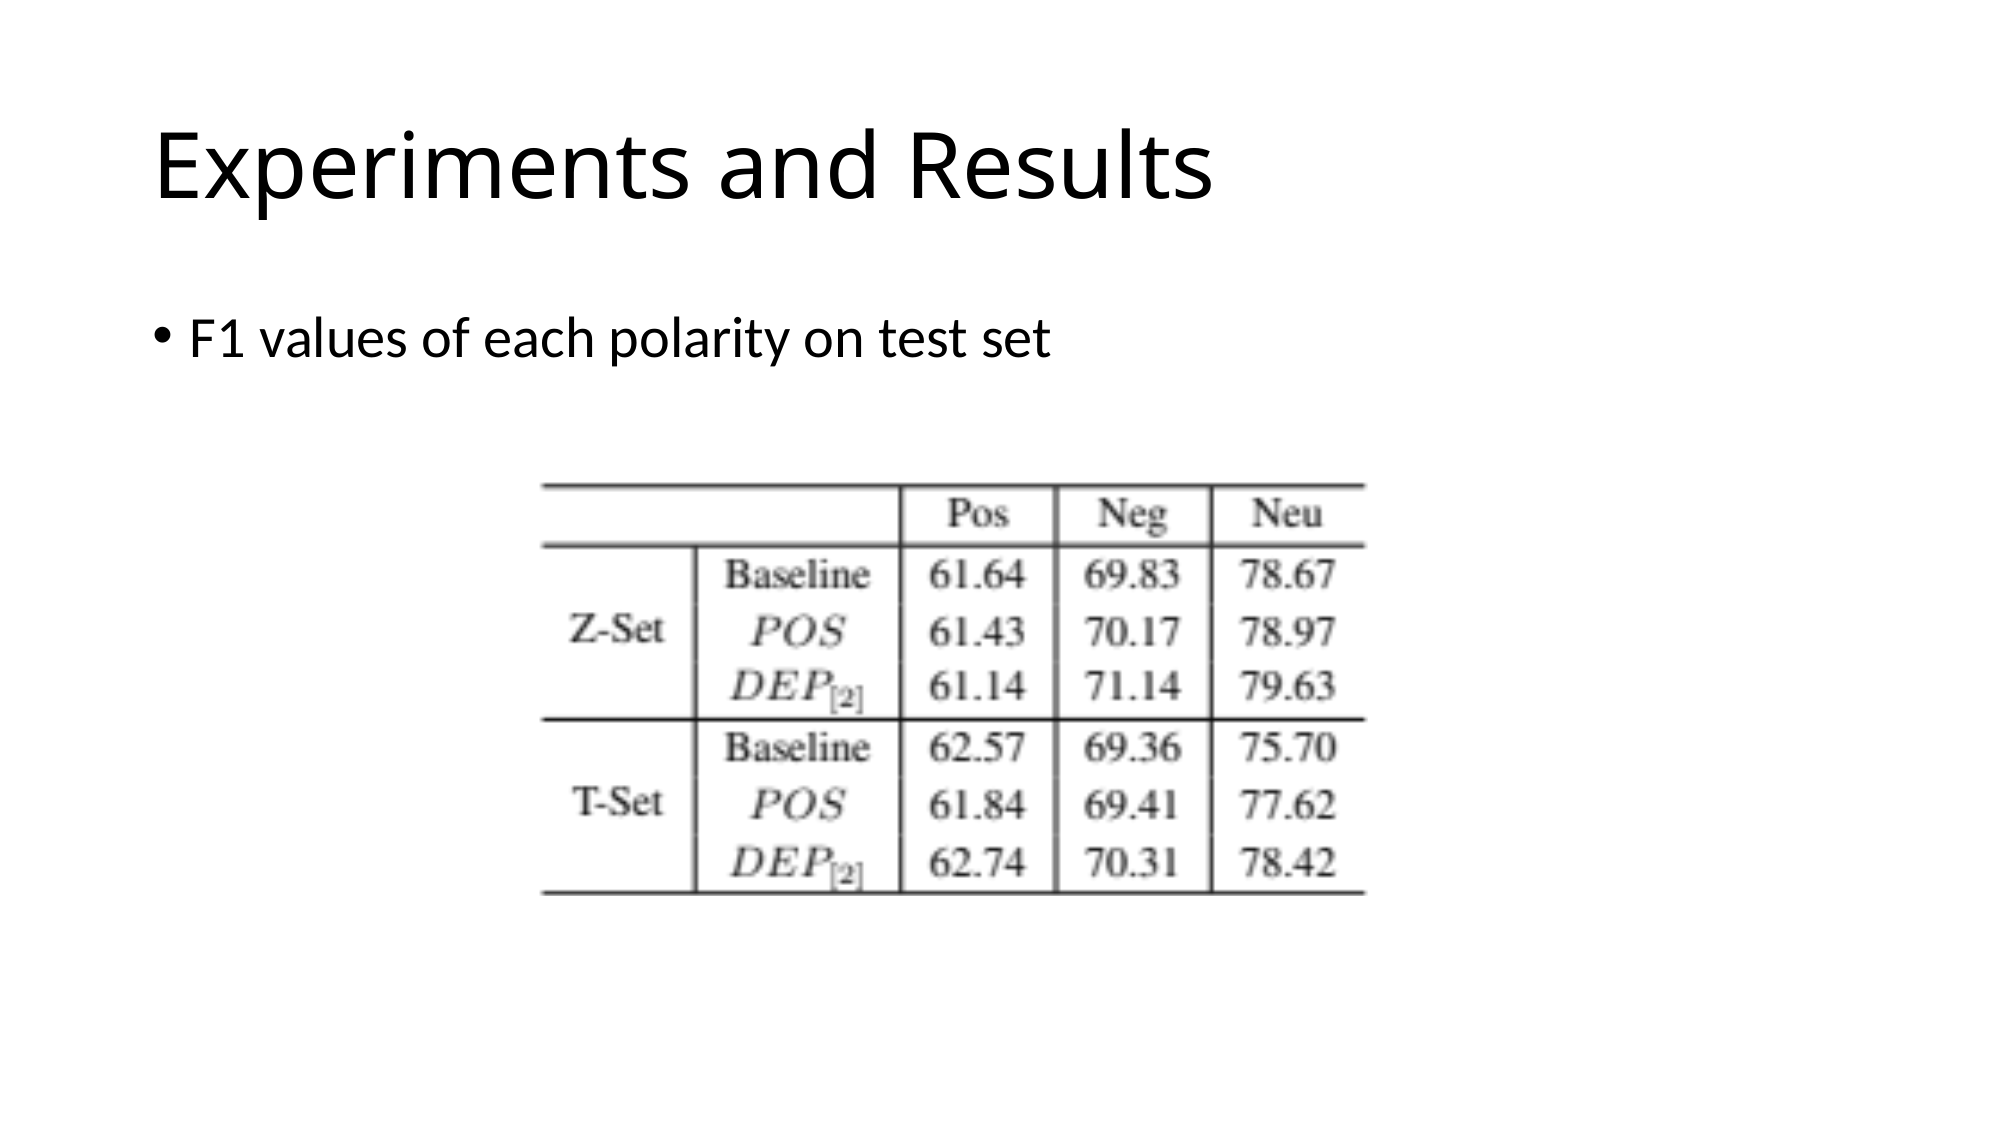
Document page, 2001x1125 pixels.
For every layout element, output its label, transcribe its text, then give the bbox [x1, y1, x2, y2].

picture [531, 474, 1369, 896]
title Experiments and Results [137, 59, 1863, 278]
list F1 values of each polarity on test set [137, 299, 1863, 1014]
